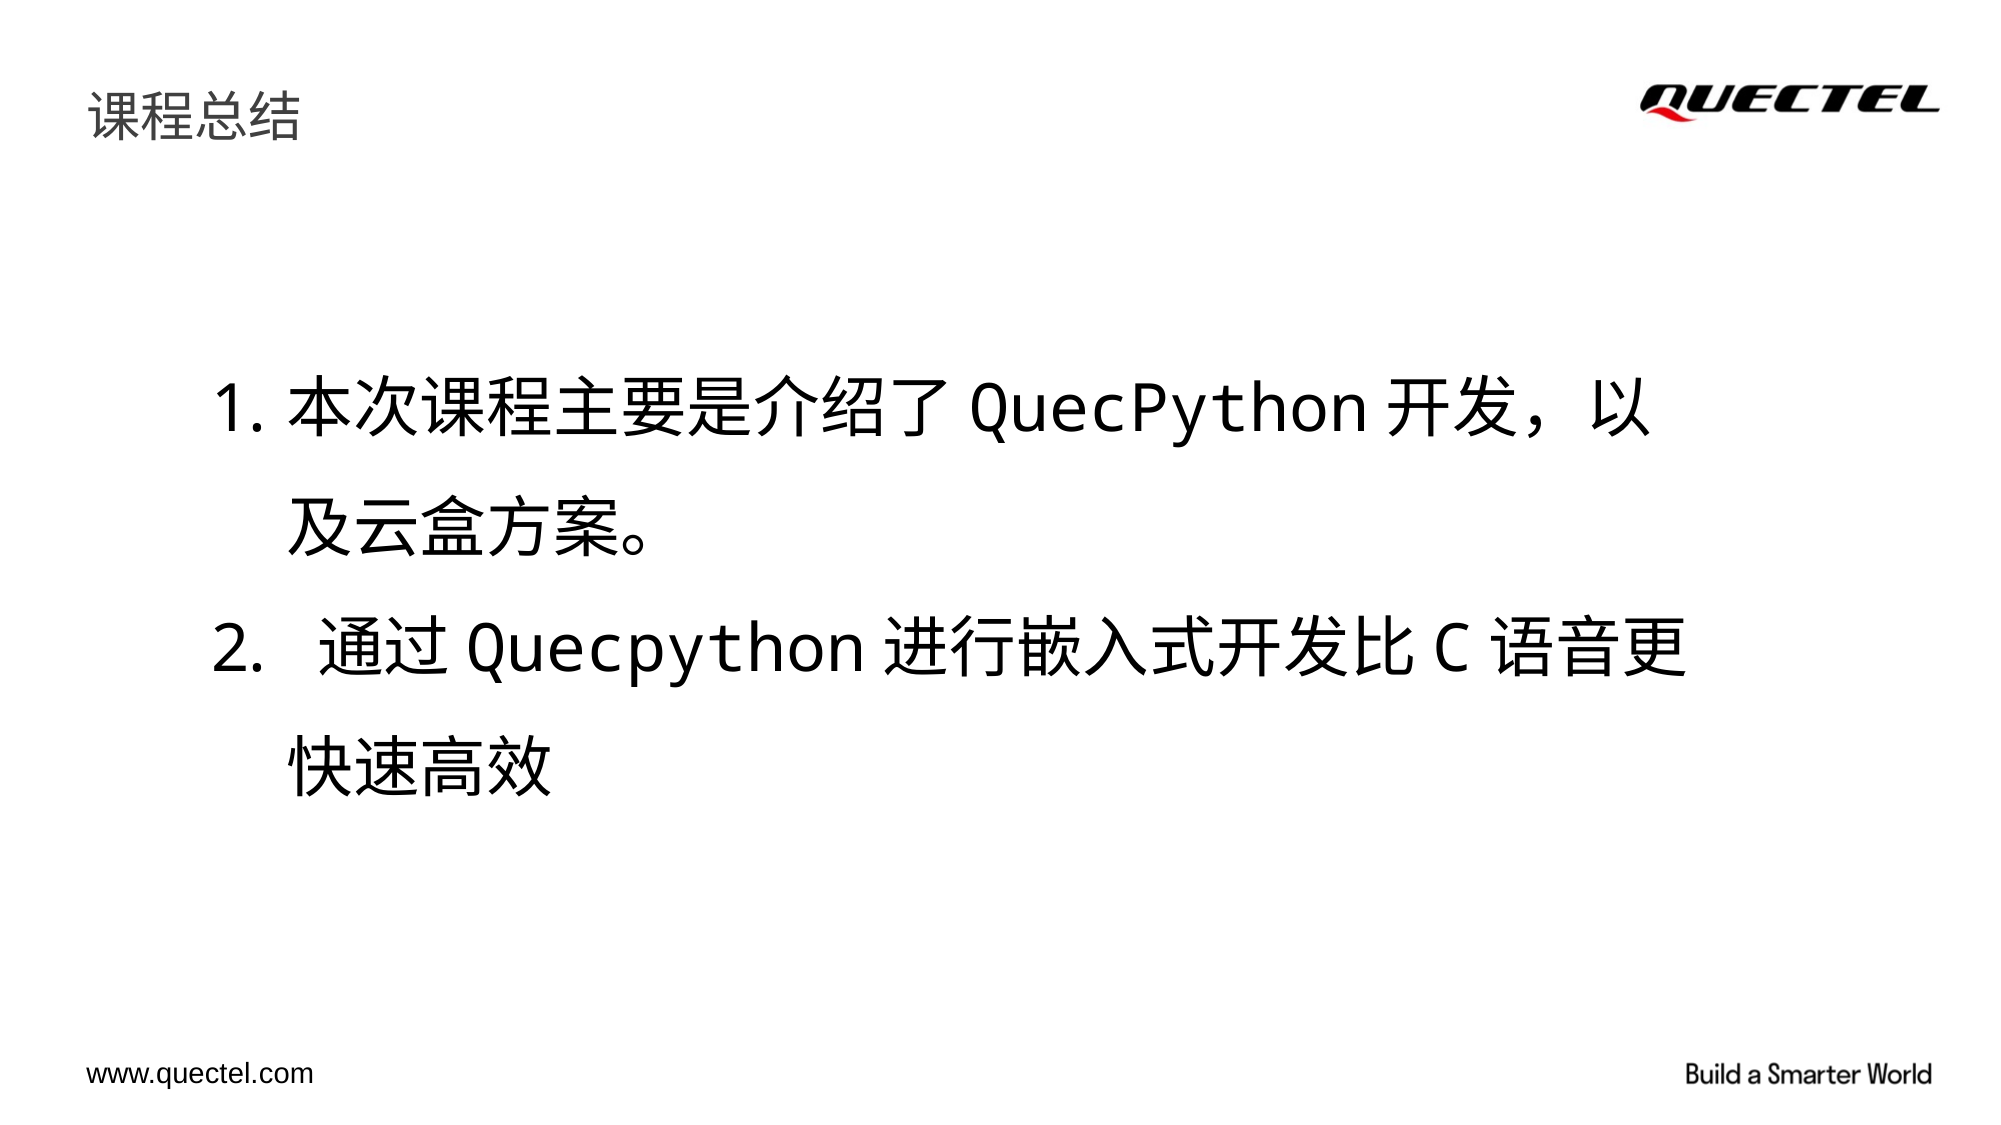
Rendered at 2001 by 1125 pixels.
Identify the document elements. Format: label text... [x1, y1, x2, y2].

title 课程总结 [71, 82, 1887, 156]
picture [1595, 32, 1985, 165]
text_box 本次课程主要是介绍了QuecPython开发，以及云盒方案。 通过Quecpython进行嵌入式开发比C语音更快速高效 [196, 317, 1733, 932]
picture [1637, 1015, 1981, 1125]
